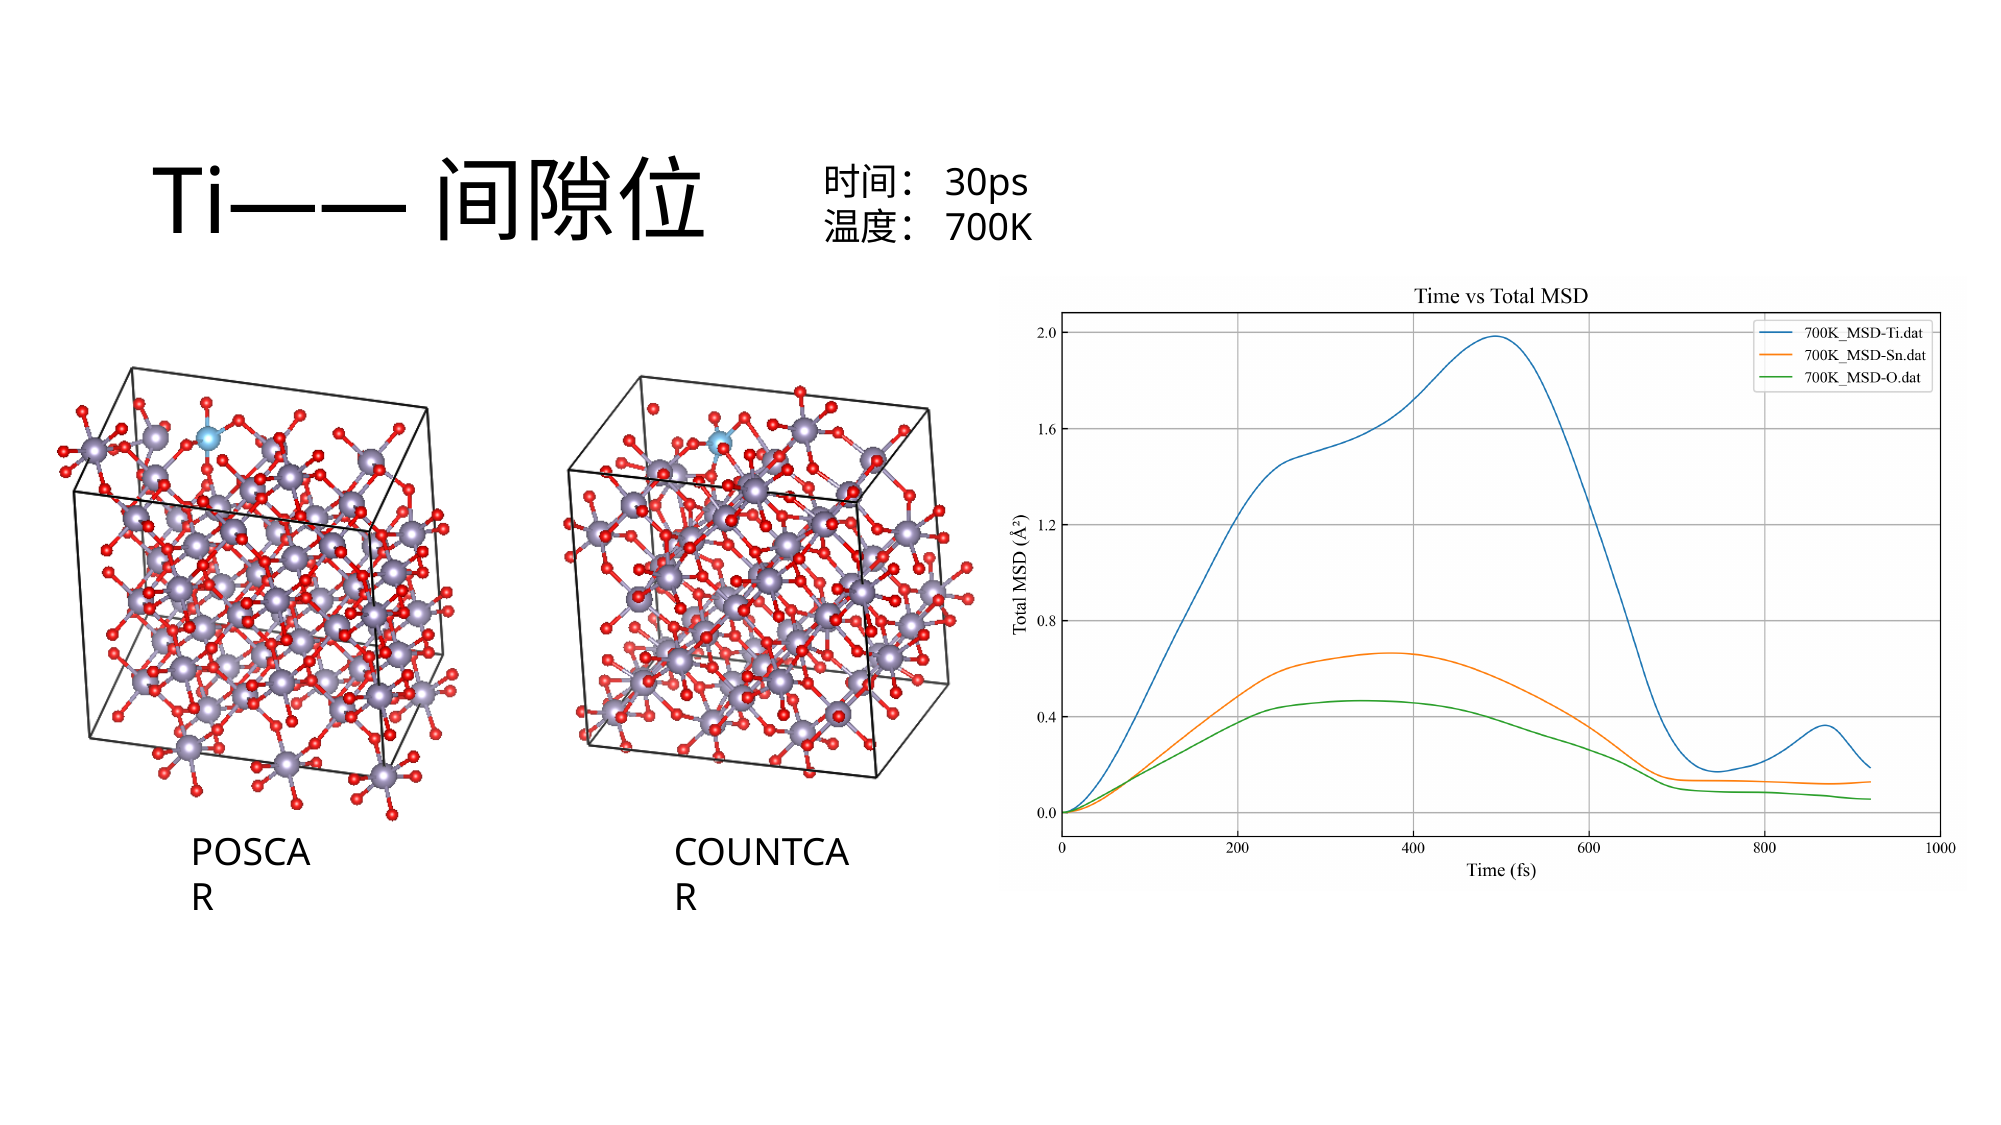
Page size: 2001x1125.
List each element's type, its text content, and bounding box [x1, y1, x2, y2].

picture [8, 276, 1968, 892]
text_box COUNTCAR [658, 820, 884, 925]
text_box 时间：30ps 温度：700K [808, 150, 1048, 256]
text_box POSCAR [175, 835, 345, 925]
title Ti——间隙位 [137, 94, 1863, 313]
